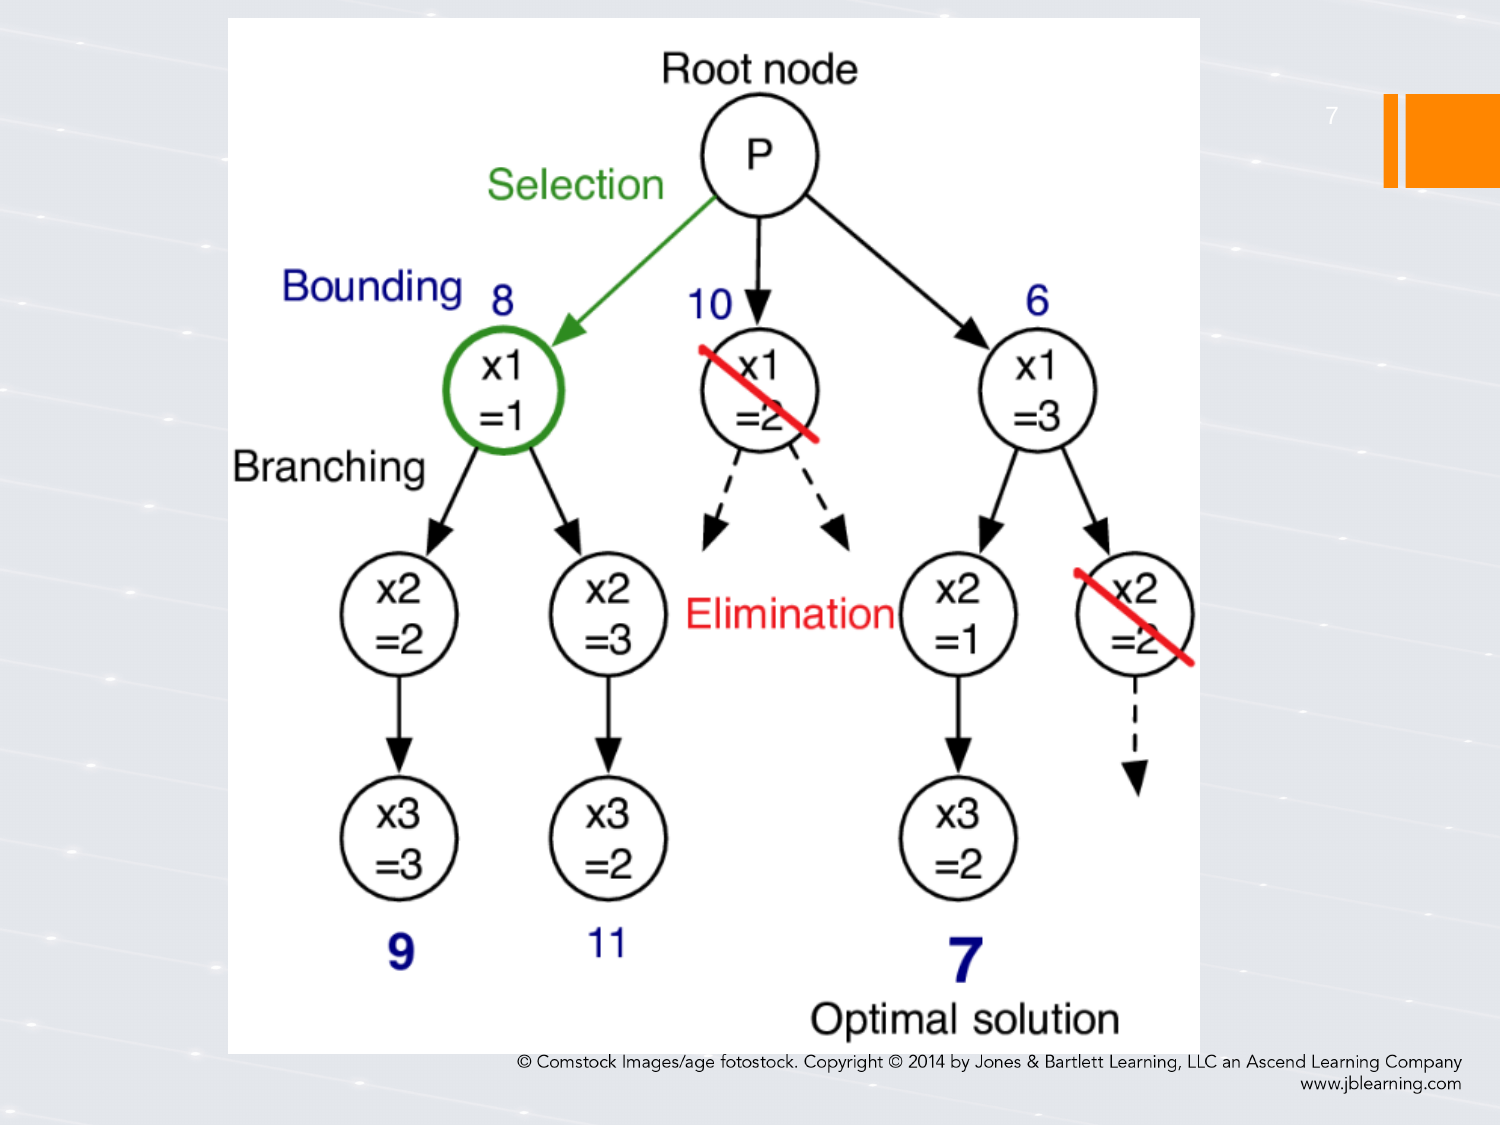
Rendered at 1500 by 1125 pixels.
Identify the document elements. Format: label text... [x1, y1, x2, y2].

slide_number 7 [1204, 90, 1355, 140]
picture [0, 0, 1500, 1125]
